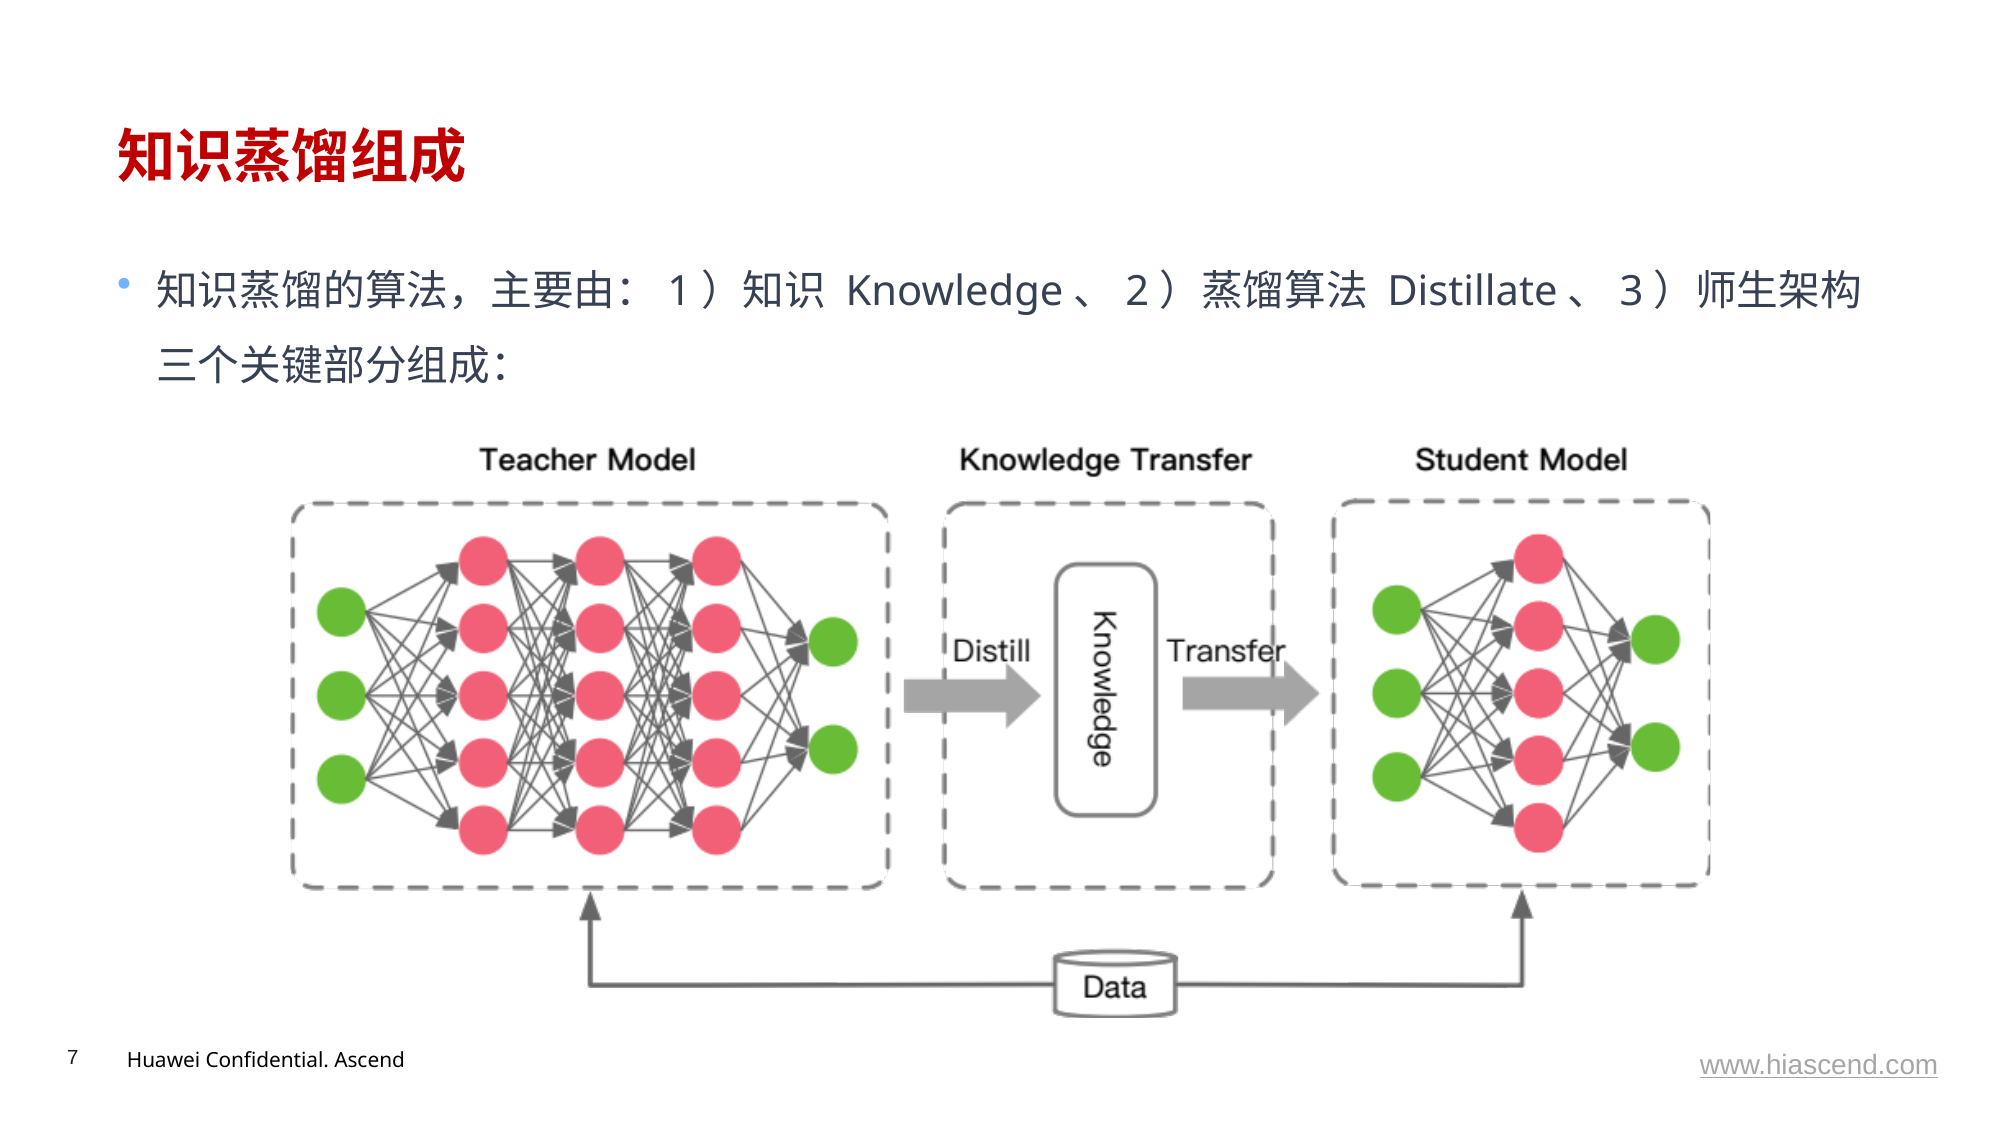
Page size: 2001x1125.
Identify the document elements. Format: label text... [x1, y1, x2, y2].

title 知识蒸馏组成 [102, 111, 1901, 209]
list 知识蒸馏的算法，主要由：1）知识 Knowledge、2）蒸馏算法 Distillate、3）师生架构三个关键部分组成： [102, 231, 1901, 988]
picture [289, 426, 1711, 1018]
